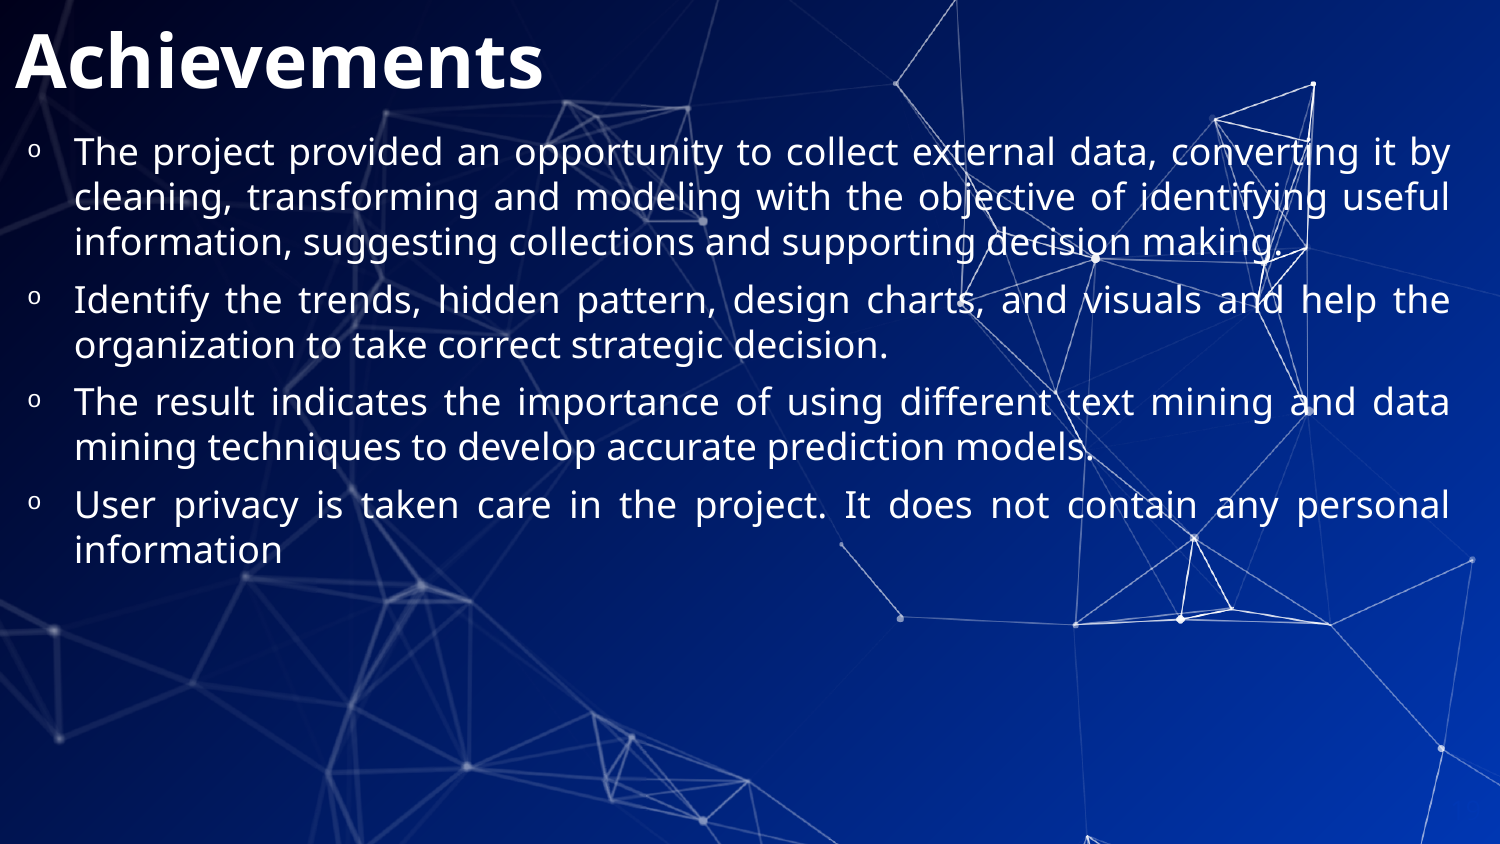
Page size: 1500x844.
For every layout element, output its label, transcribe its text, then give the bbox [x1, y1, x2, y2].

text_box The project provided an opportunity to collect external data, converting it by cleaning, transforming and modeling with the objective of identifying useful information, suggesting collections and supporting decision making. Identify the trends, hidden pattern, design charts, and visuals and help the organization to take correct strategic decision. The result indicates the importance of using different text mining and data mining techniques to develop accurate prediction models. User privacy is taken care in the project. It does not contain any personal information [27, 128, 1453, 646]
title Achievements [15, 10, 1004, 104]
picture [0, 0, 1500, 844]
slide_number 19 [1391, 779, 1482, 844]
